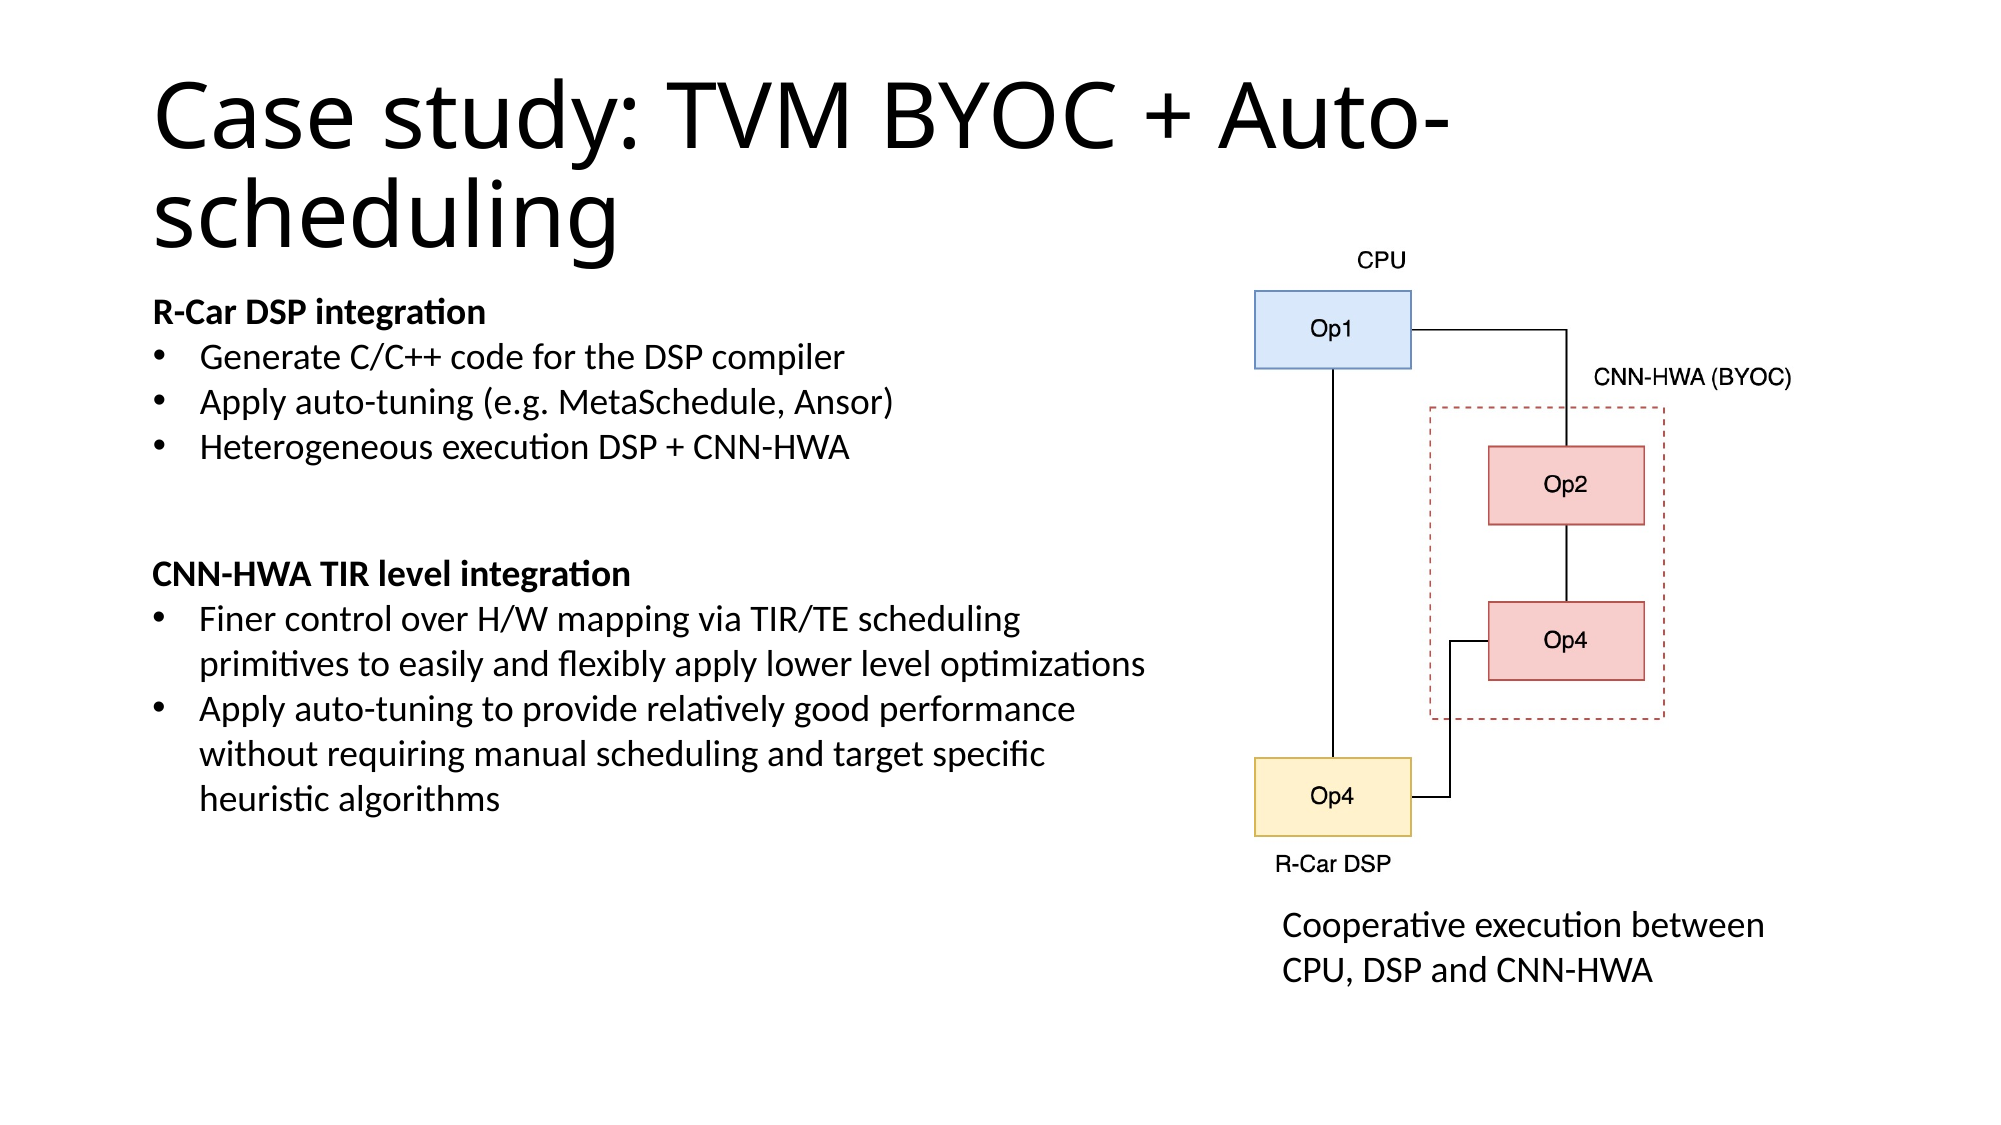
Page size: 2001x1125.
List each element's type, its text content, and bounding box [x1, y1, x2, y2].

picture [1254, 231, 1820, 893]
text_box Cooperative execution between CPU, DSP and CNN-HWA [1267, 893, 1808, 998]
text_box CNN-HWA TIR level integration Finer control over H/W mapping via TIR/TE scheduling primitives to easily and flexibly apply lower level optimizations Apply auto-tuning to provide relatively good performance without requiring manual scheduling and target specific heuristic algorithms [137, 541, 1180, 827]
title Case study: TVM BYOC + Auto-scheduling [137, 59, 1863, 278]
text_box R-Car DSP integration Generate C/C++ code for the DSP compiler Apply auto-tuning (e.g. MetaSchedule, Ansor) Heterogeneous execution DSP + CNN-HWA [138, 279, 1139, 475]
